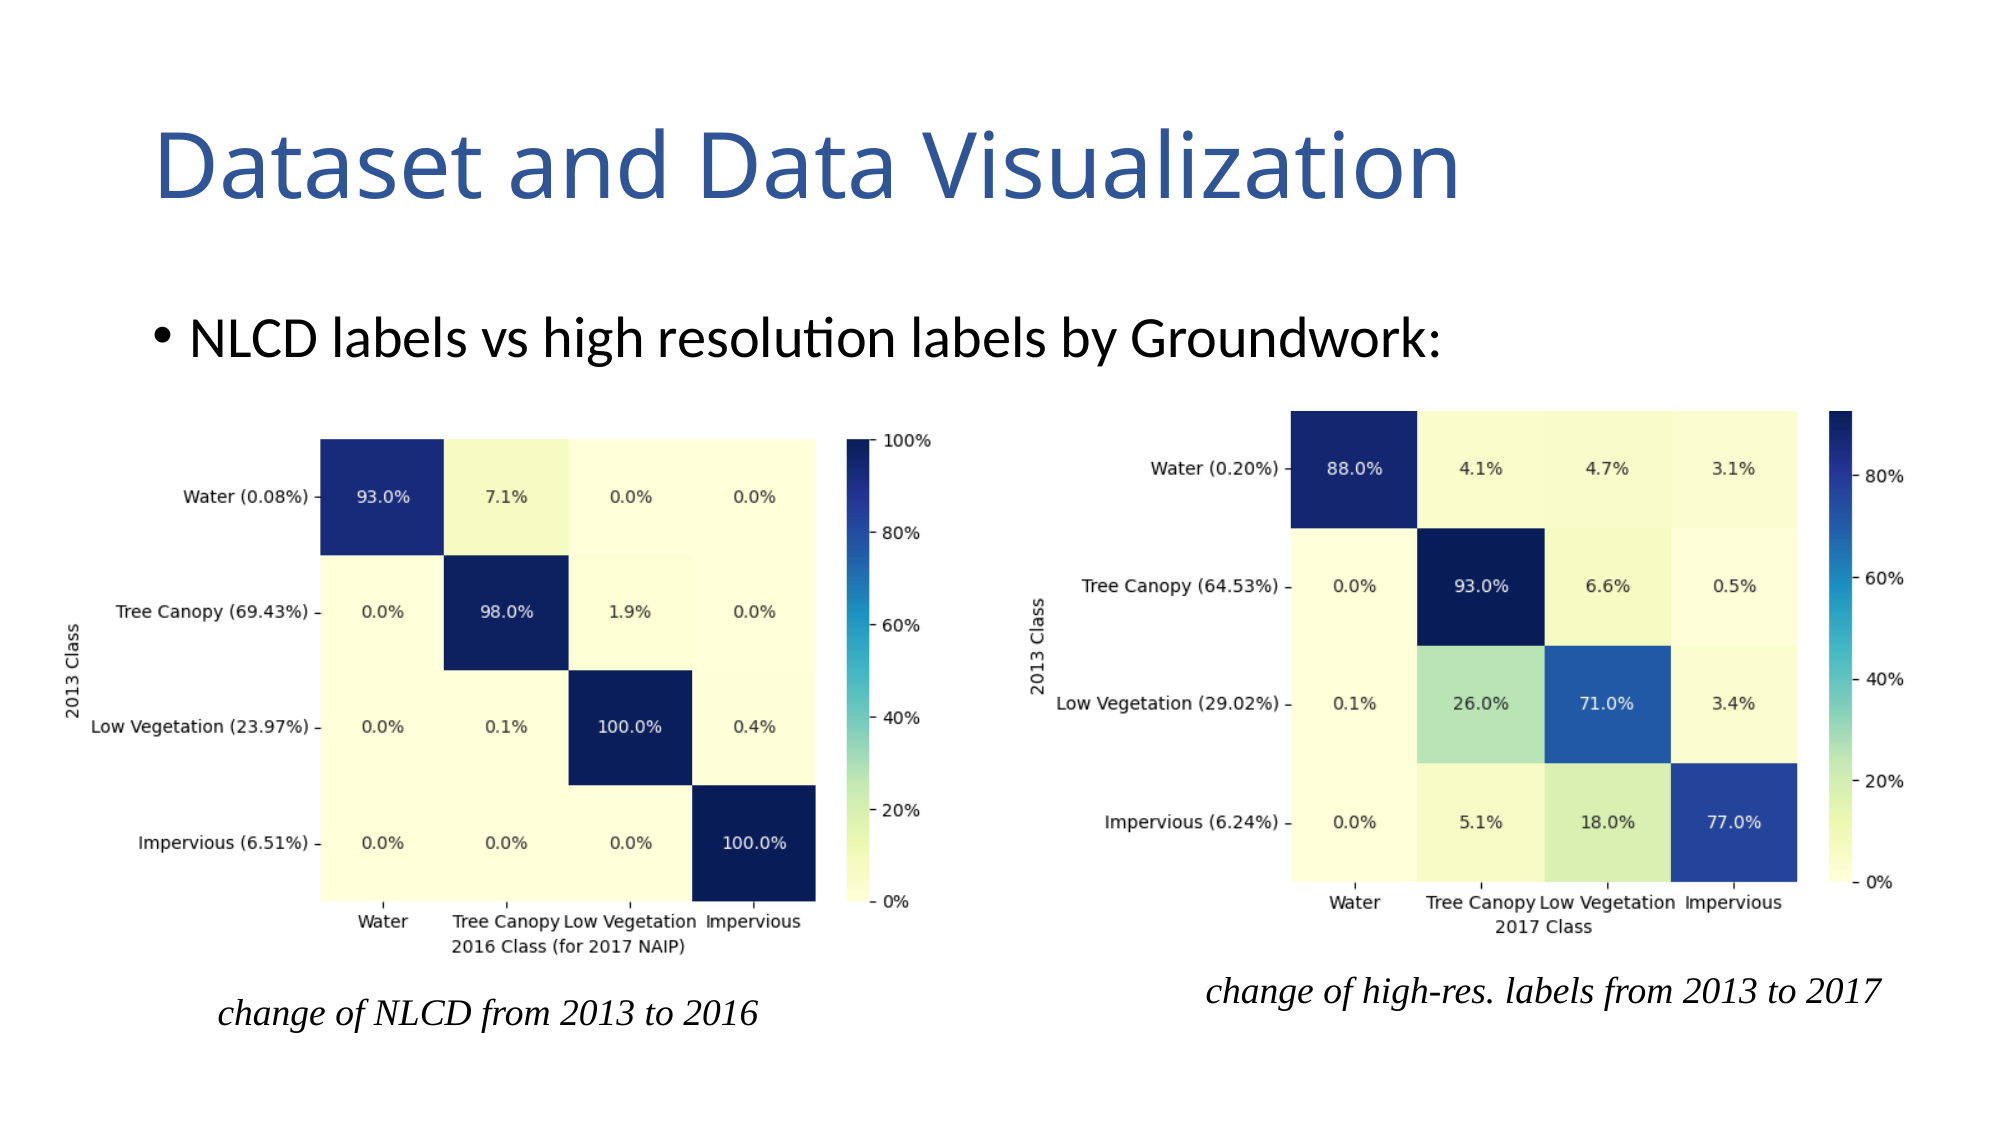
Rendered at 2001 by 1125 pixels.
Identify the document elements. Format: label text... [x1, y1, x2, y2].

text_box change of NLCD from 2013 to 2016 [202, 980, 792, 1041]
picture [1027, 411, 1907, 937]
picture [61, 433, 933, 959]
text_box change of high-res. labels from 2013 to 2017 [1190, 958, 1907, 1019]
title Dataset and Data Visualization [137, 59, 1863, 278]
list NLCD labels vs high resolution labels by Groundwork: [137, 299, 1863, 412]
